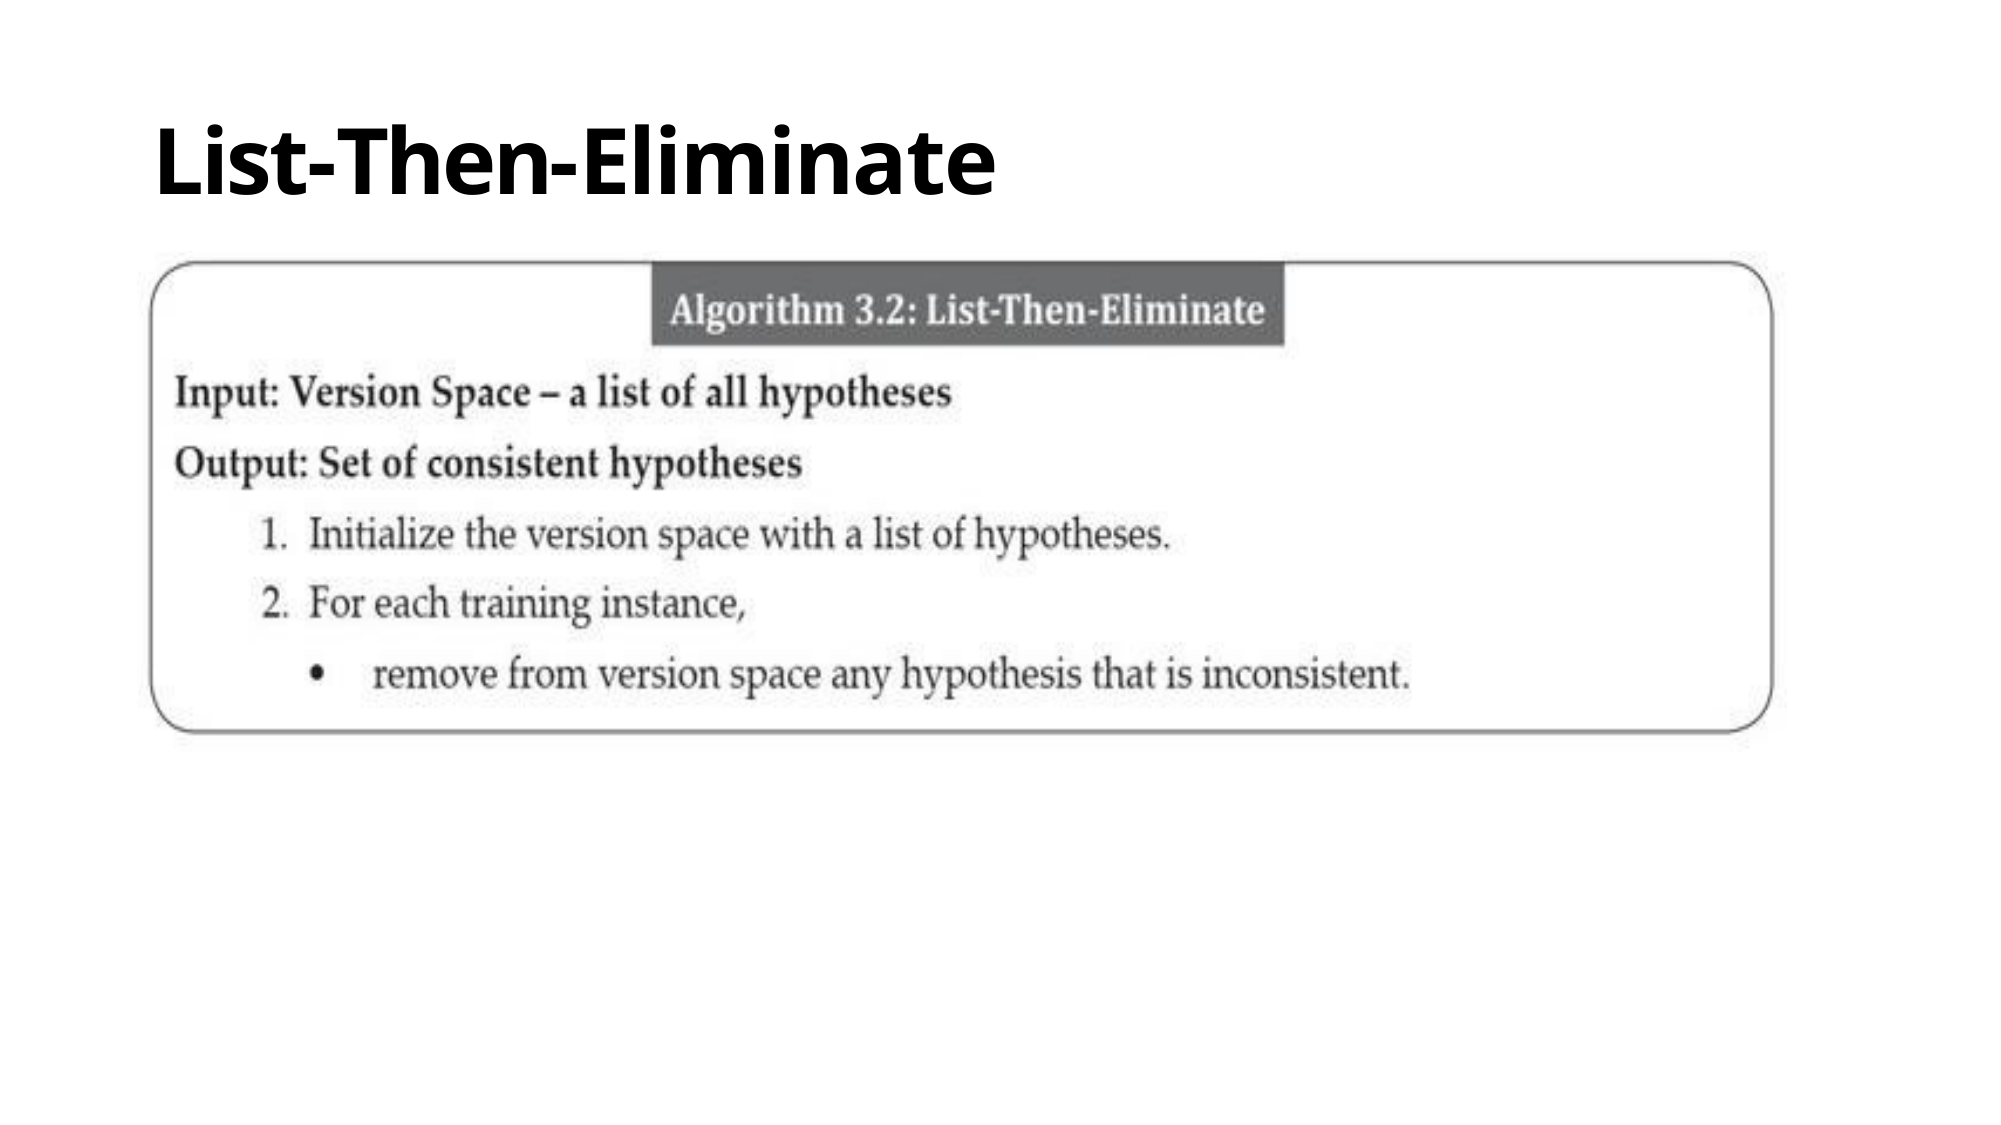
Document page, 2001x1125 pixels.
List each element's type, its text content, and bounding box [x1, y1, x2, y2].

title List-Then-Eliminate [42, 14, 1833, 291]
picture [137, 251, 1787, 753]
